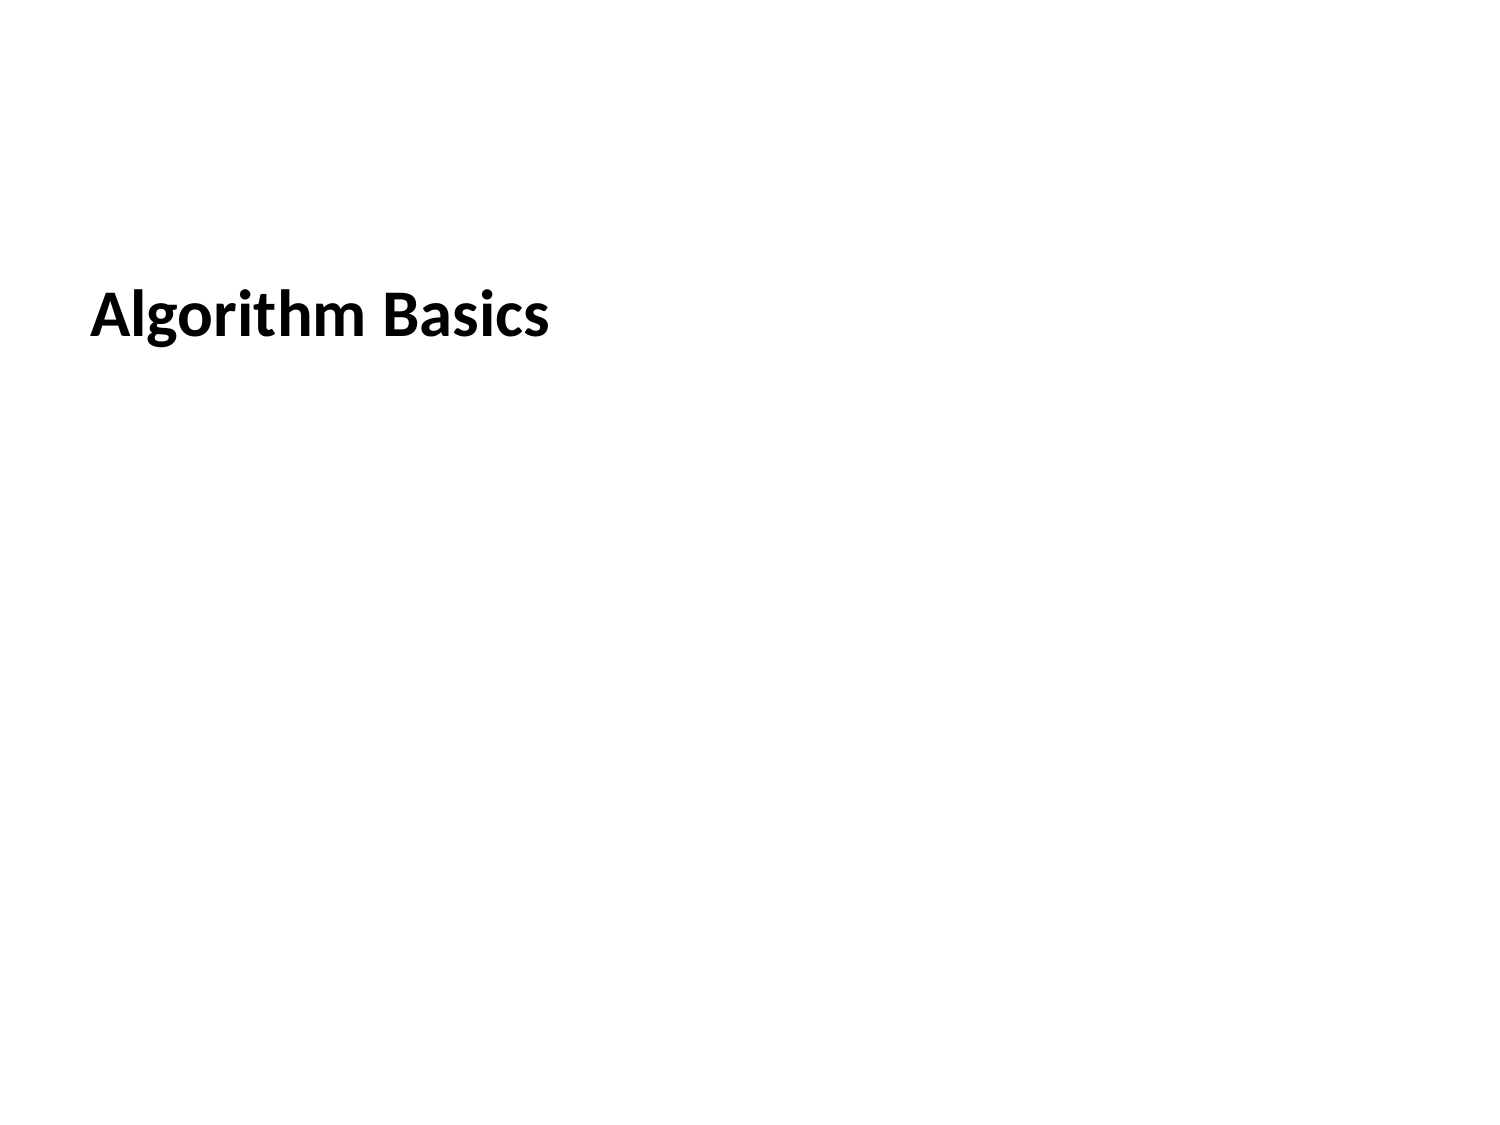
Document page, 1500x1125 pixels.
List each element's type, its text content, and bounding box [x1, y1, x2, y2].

list Algorithm Basics [75, 262, 1425, 1005]
